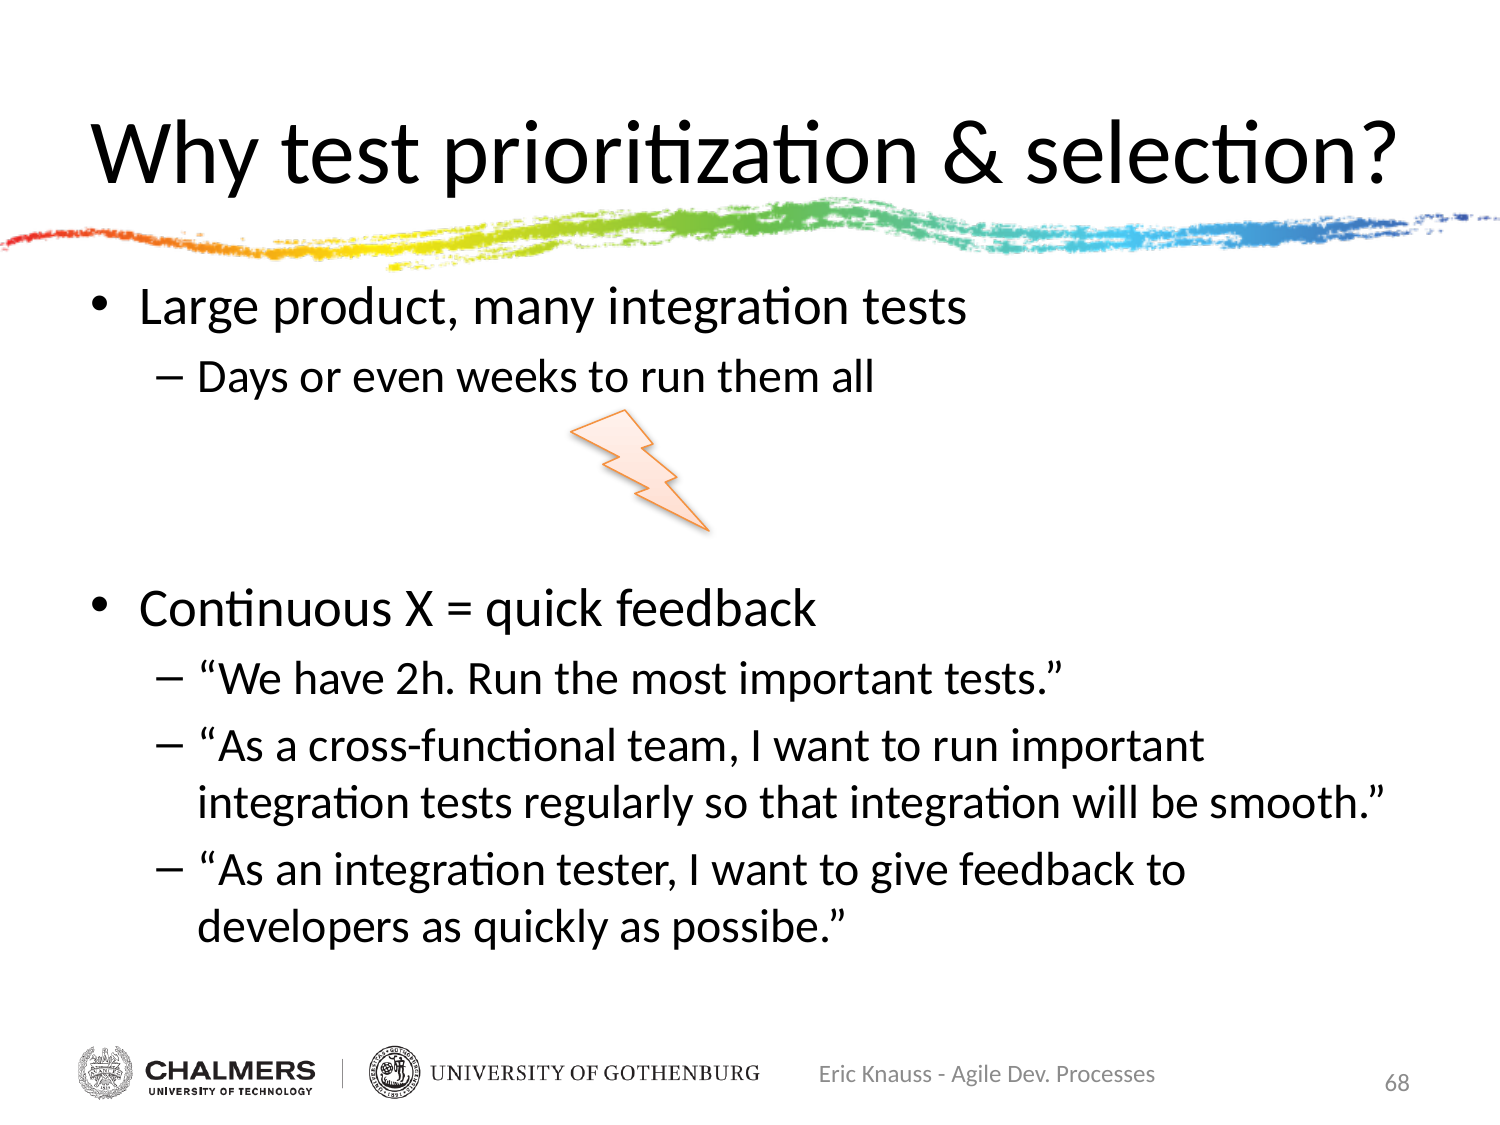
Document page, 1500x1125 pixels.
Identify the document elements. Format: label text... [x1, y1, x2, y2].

slide_number 68 [1252, 1063, 1425, 1101]
title Why test prioritization & selection? [75, 76, 1425, 218]
picture [0, 162, 1500, 292]
text_box [569, 409, 710, 532]
list Large product, many integration tests Days or even weeks to run them all Continuous X = quick feedback “We have 2h. Run the most important tests.” “As a cross-functional team, I want to run important integration tests regularly so that integration will be smooth.” “As an integration tester, I want to give feedback to developers as quickly as possibe.” [75, 262, 1425, 1005]
footer Eric Knauss - Agile Dev. Processes [750, 1042, 1225, 1103]
